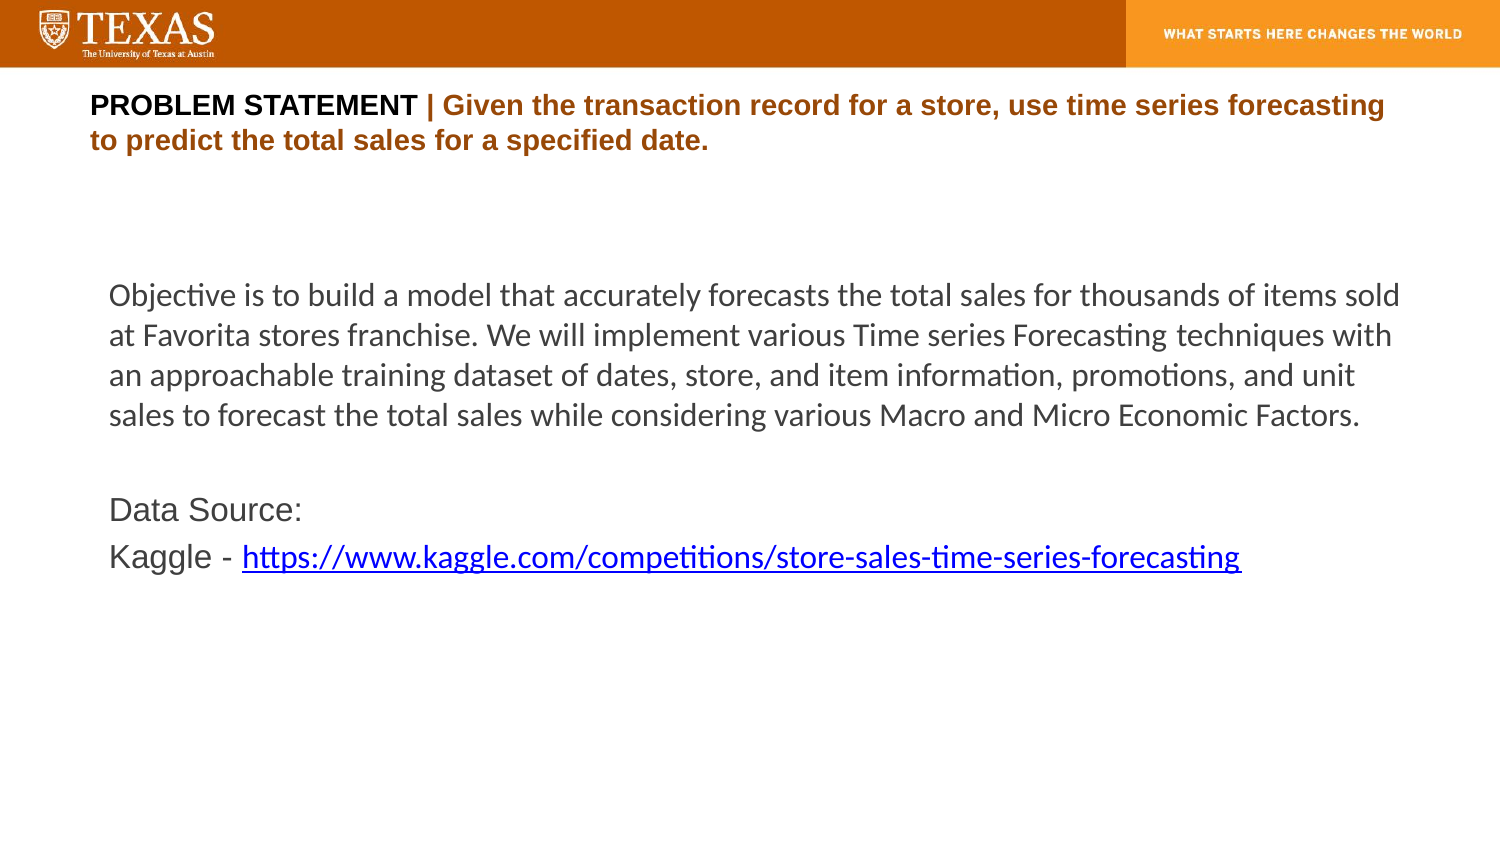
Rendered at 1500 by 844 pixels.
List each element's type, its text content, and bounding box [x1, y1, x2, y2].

title PROBLEM STATEMENT | Given the transaction record for a store, use time series forecasting to predict the total sales for a specified date. [75, 85, 1425, 192]
list Objective is to build a model that accurately forecasts the total sales for thousands of items sold at Favorita stores franchise. We will implement various Time series Forecasting techniques with an approachable training dataset of dates, store, and item information, promotions, and unit sales to forecast the total sales while considering various Macro and Micro Economic Factors. Data Source: Kaggle - https://www.kaggle.com/competitions/store-sales-time-series-forecasting [75, 266, 1425, 745]
picture [0, 0, 1500, 844]
